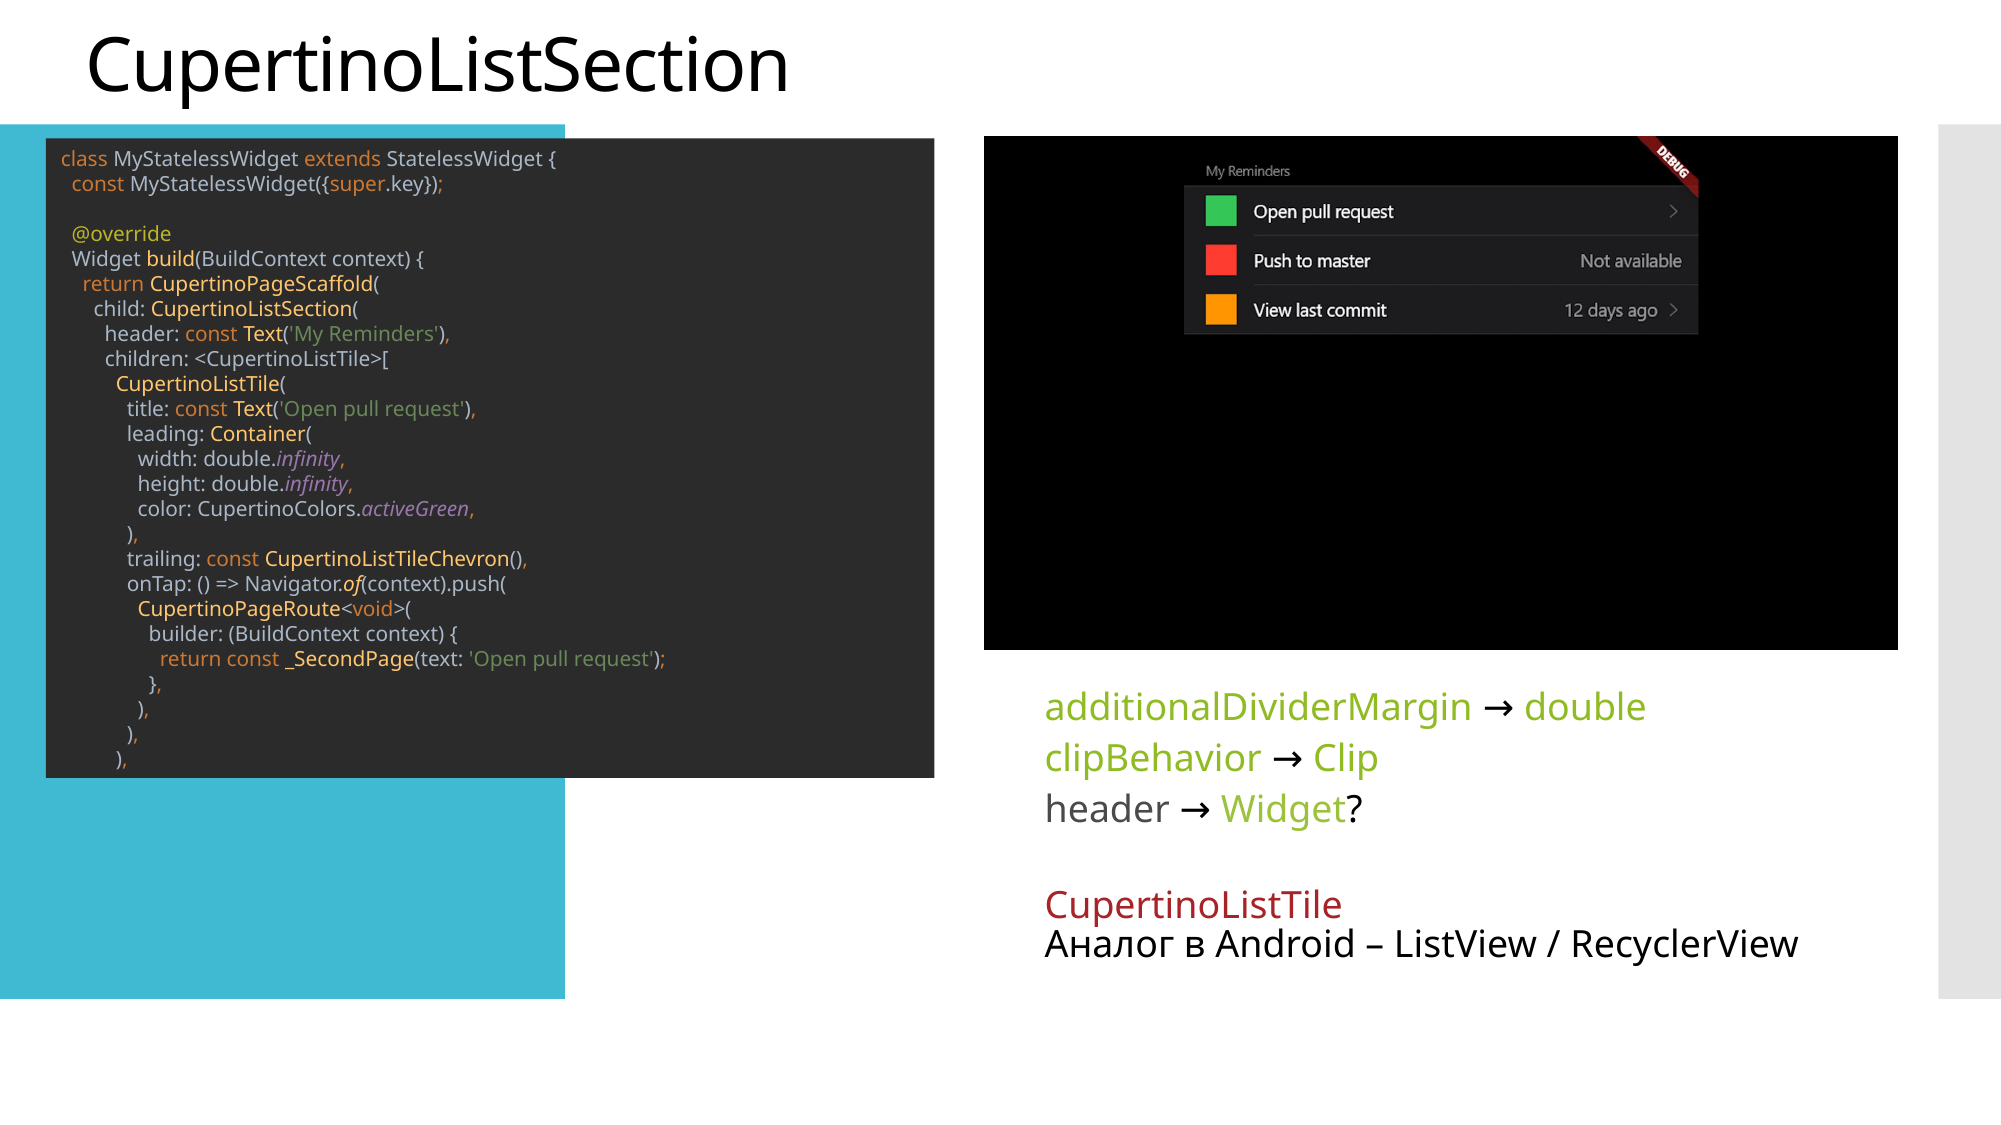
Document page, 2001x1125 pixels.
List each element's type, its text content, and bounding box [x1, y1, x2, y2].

text_box CupertinoListSection [70, 13, 959, 121]
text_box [982, 135, 1899, 651]
text_box Аналог в Android – ListView / RecyclerView [1029, 912, 1898, 973]
text_box additionalDividerMargin → double clipBehavior → Clip header → Widget? CupertinoListTile [1029, 675, 1898, 912]
text_box class MyStatelessWidget extends StatelessWidget { const MyStatelessWidget({super.key}); @override Widget build(BuildContext context) { return CupertinoPageScaffold( child: CupertinoListSection( header: const Text('My Reminders'), children: <CupertinoListTile>[ CupertinoListTile( title: const Text('Open pull request'), leading: Container( width: double.infinity, height: double.infinity, color: CupertinoColors.activeGreen, ), trailing: const CupertinoListTileChevron(), onTap: () => Navigator.of(context).push( CupertinoPageRoute<void>( builder: (BuildContext context) { return const _SecondPage(text: 'Open pull request'); }, ), ), ), [45, 138, 935, 778]
